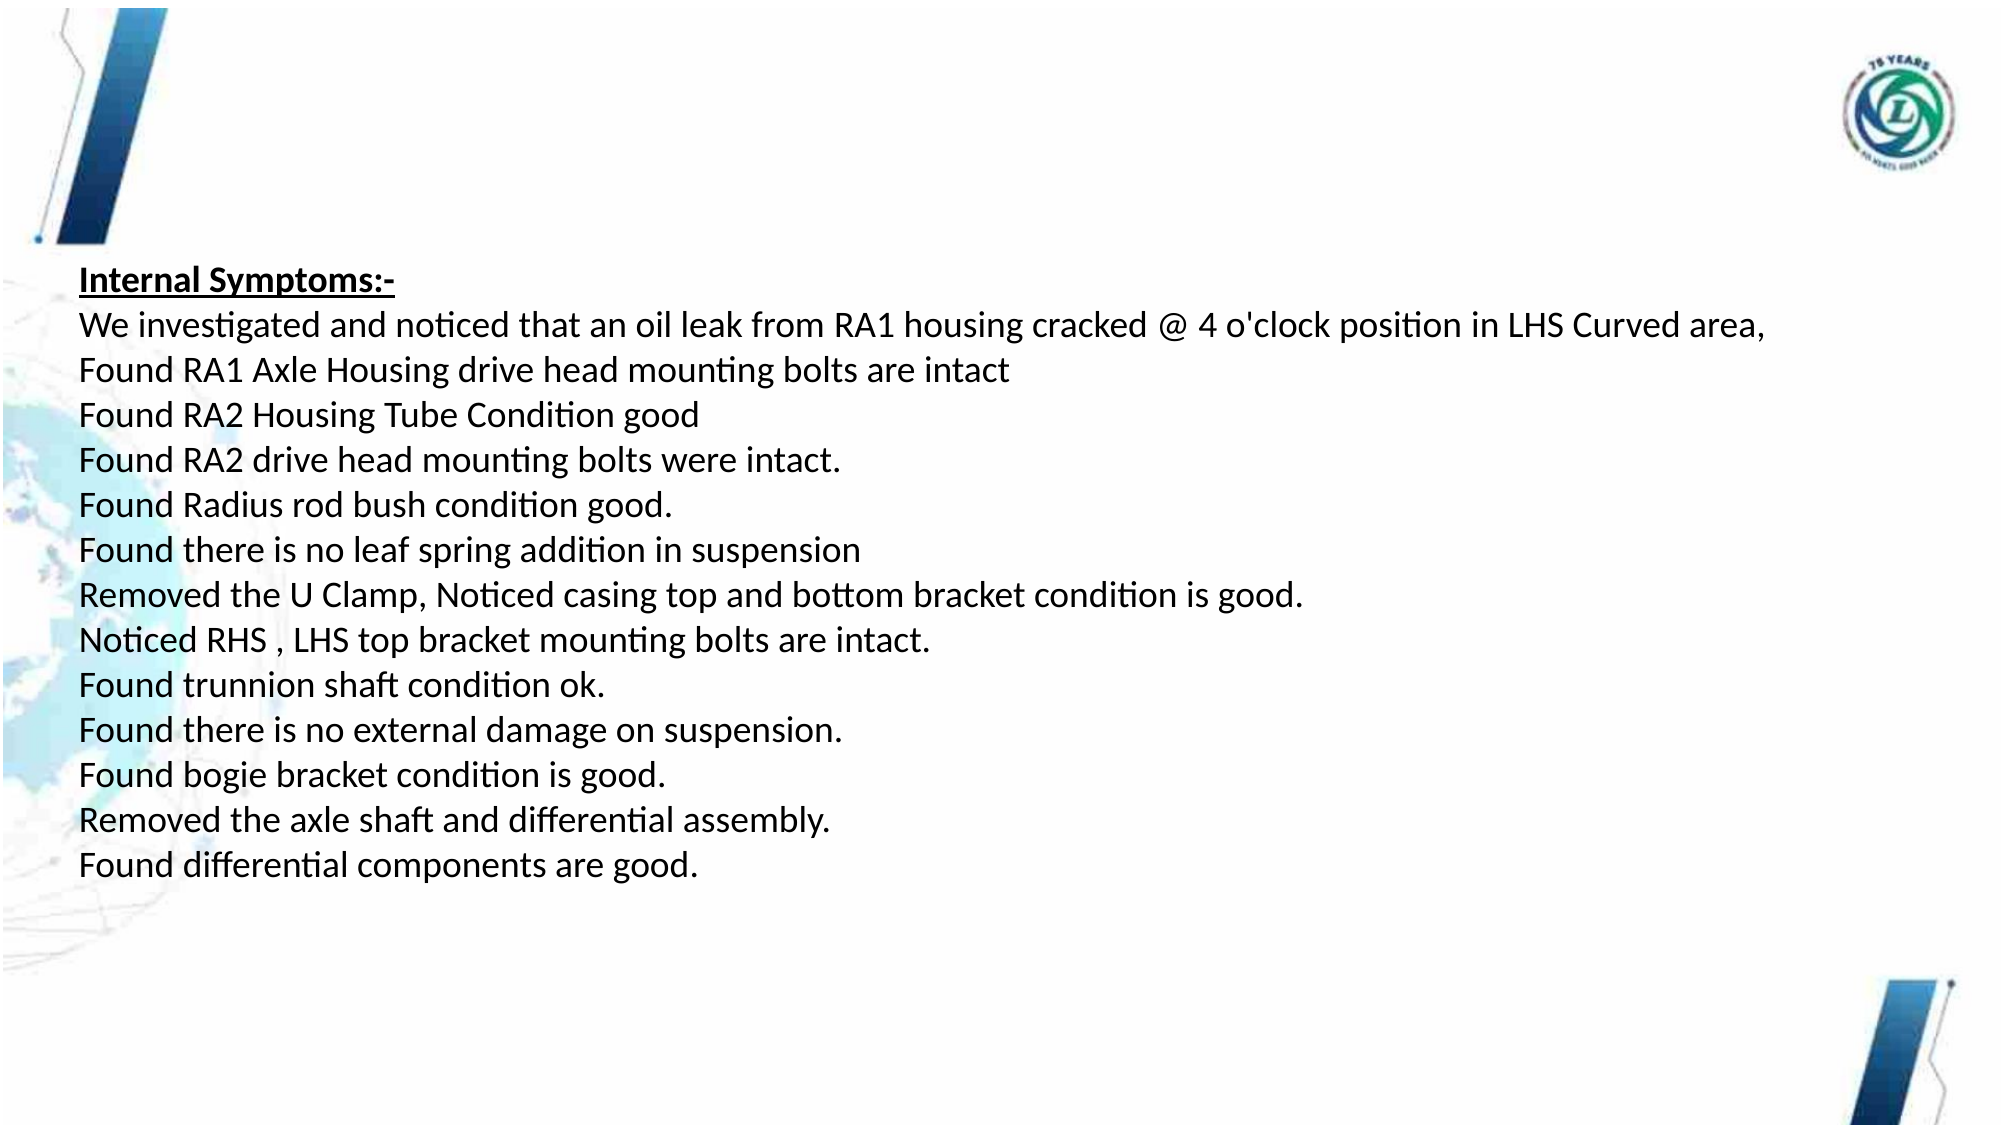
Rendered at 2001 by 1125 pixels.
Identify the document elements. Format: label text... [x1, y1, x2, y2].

text_box Internal Symptoms:- We investigated and noticed that an oil leak from RA1 housing cracked @ 4 o'clock position in LHS Curved area, Found RA1 Axle Housing drive head mounting bolts are intact Found RA2 Housing Tube Condition good Found RA2 drive head mounting bolts were intact. Found Radius rod bush condition good. Found there is no leaf spring addition in suspension Removed the U Clamp, Noticed casing top and bottom bracket condition is good. Noticed RHS , LHS top bracket mounting bolts are intact. Found trunnion shaft condition ok. Found there is no external damage on suspension. Found bogie bracket condition is good. Removed the axle shaft and differential assembly. Found differential components are good. [78, 255, 1898, 931]
text_box [3, 8, 2000, 1125]
